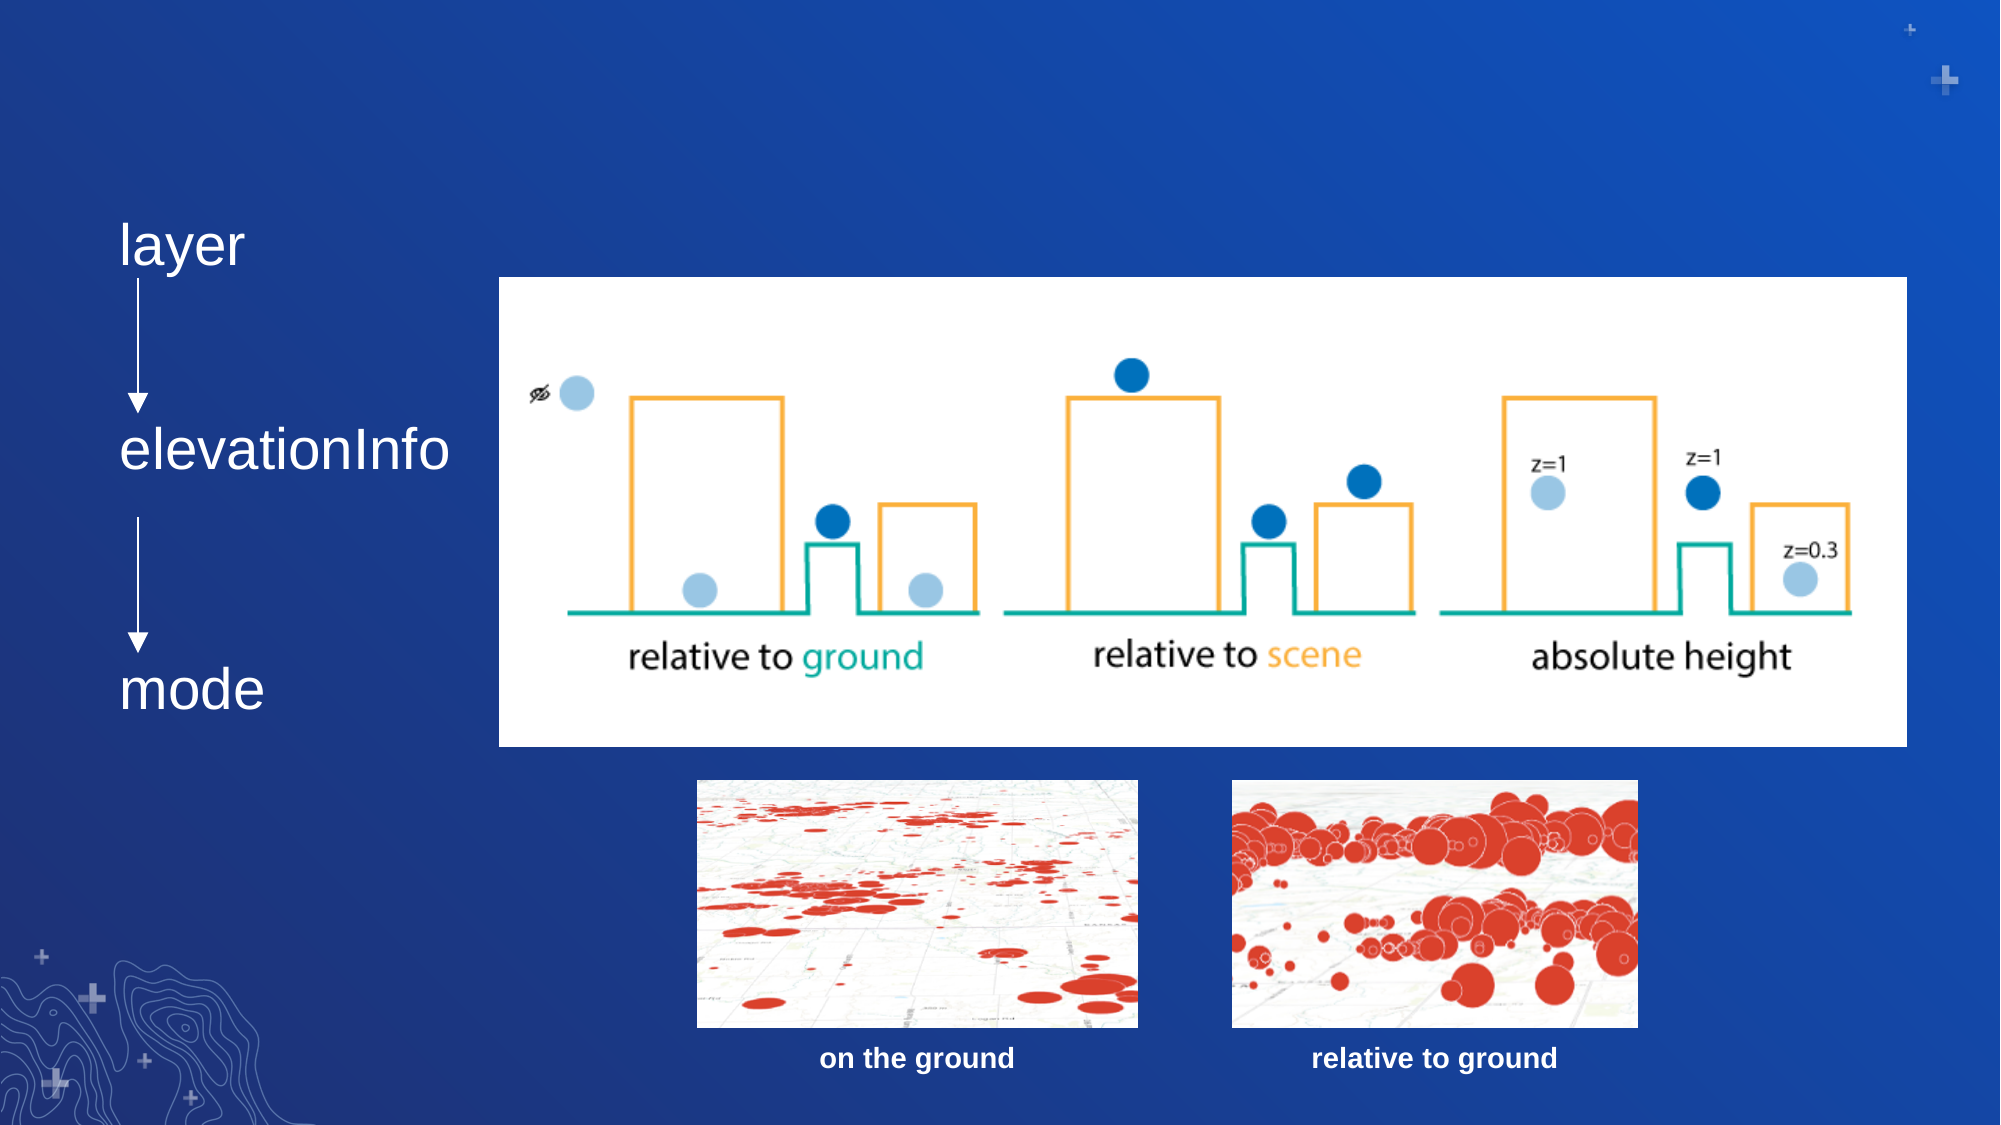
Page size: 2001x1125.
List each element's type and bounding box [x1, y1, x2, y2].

text_box [0, 0, 2000, 1125]
picture [1232, 780, 1638, 1028]
picture [696, 780, 1138, 1028]
picture [499, 277, 1907, 747]
